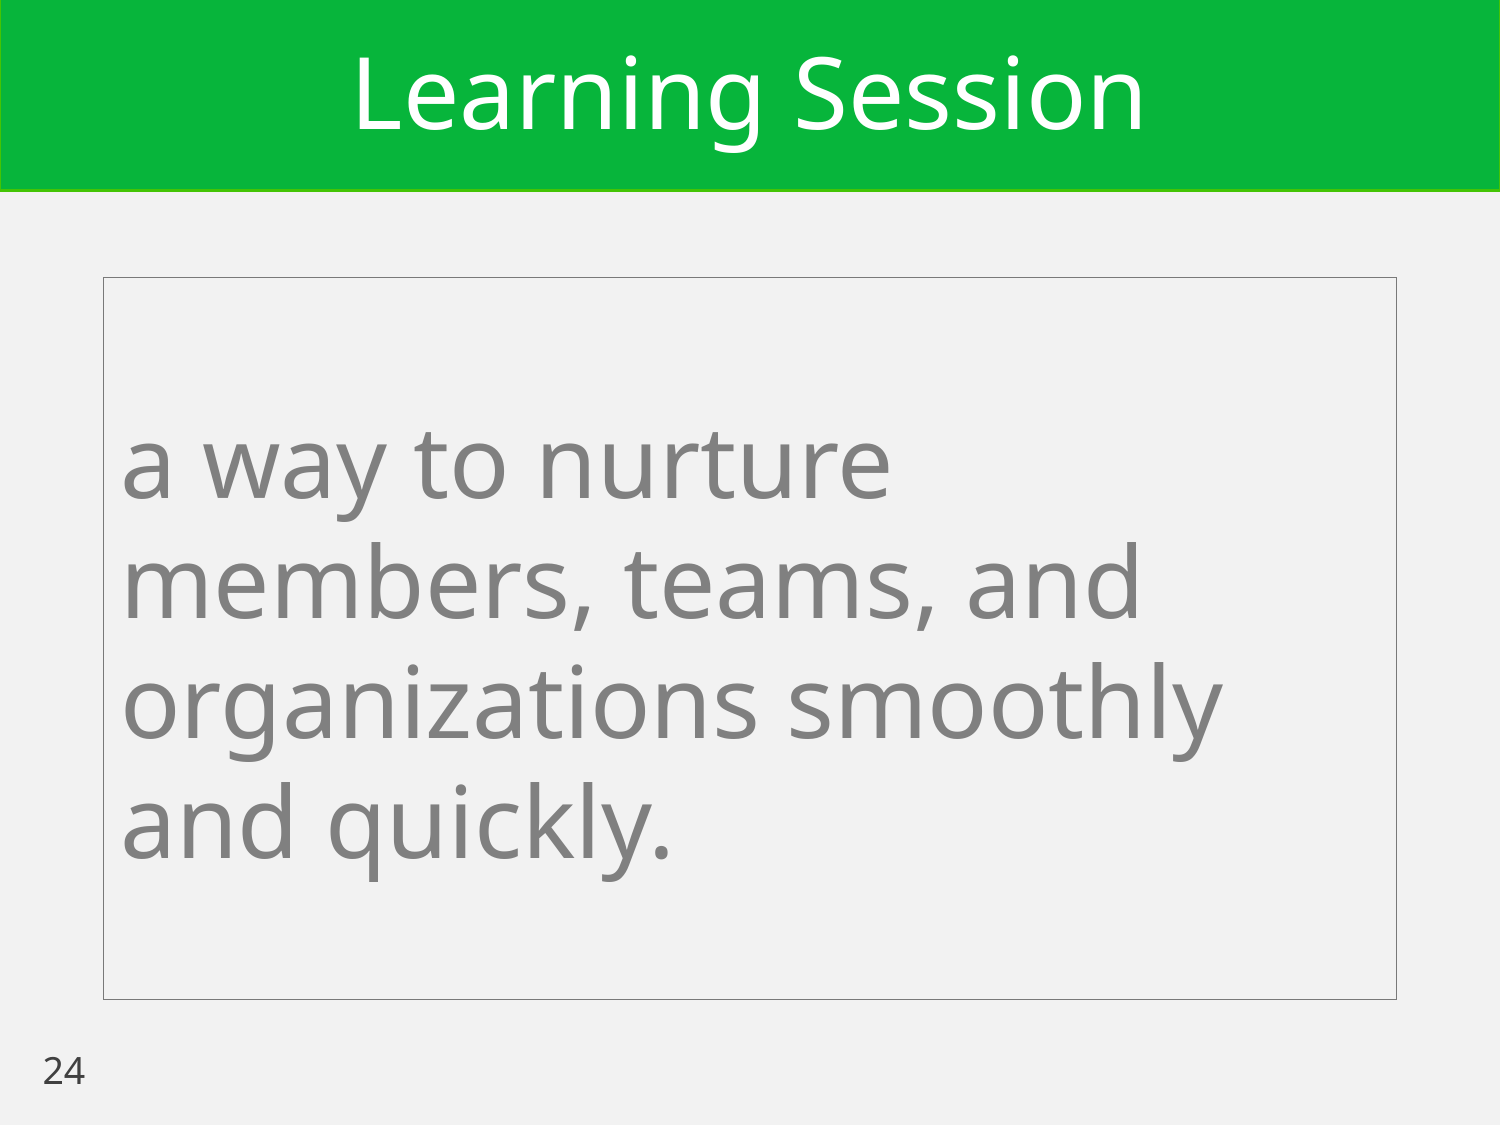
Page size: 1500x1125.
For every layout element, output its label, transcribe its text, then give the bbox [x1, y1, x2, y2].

list a way to nurture members, teams, and organizations smoothly and quickly. [103, 277, 1397, 1000]
slide_number 24 [27, 1042, 146, 1102]
title Learning Session [0, 53, 1500, 140]
